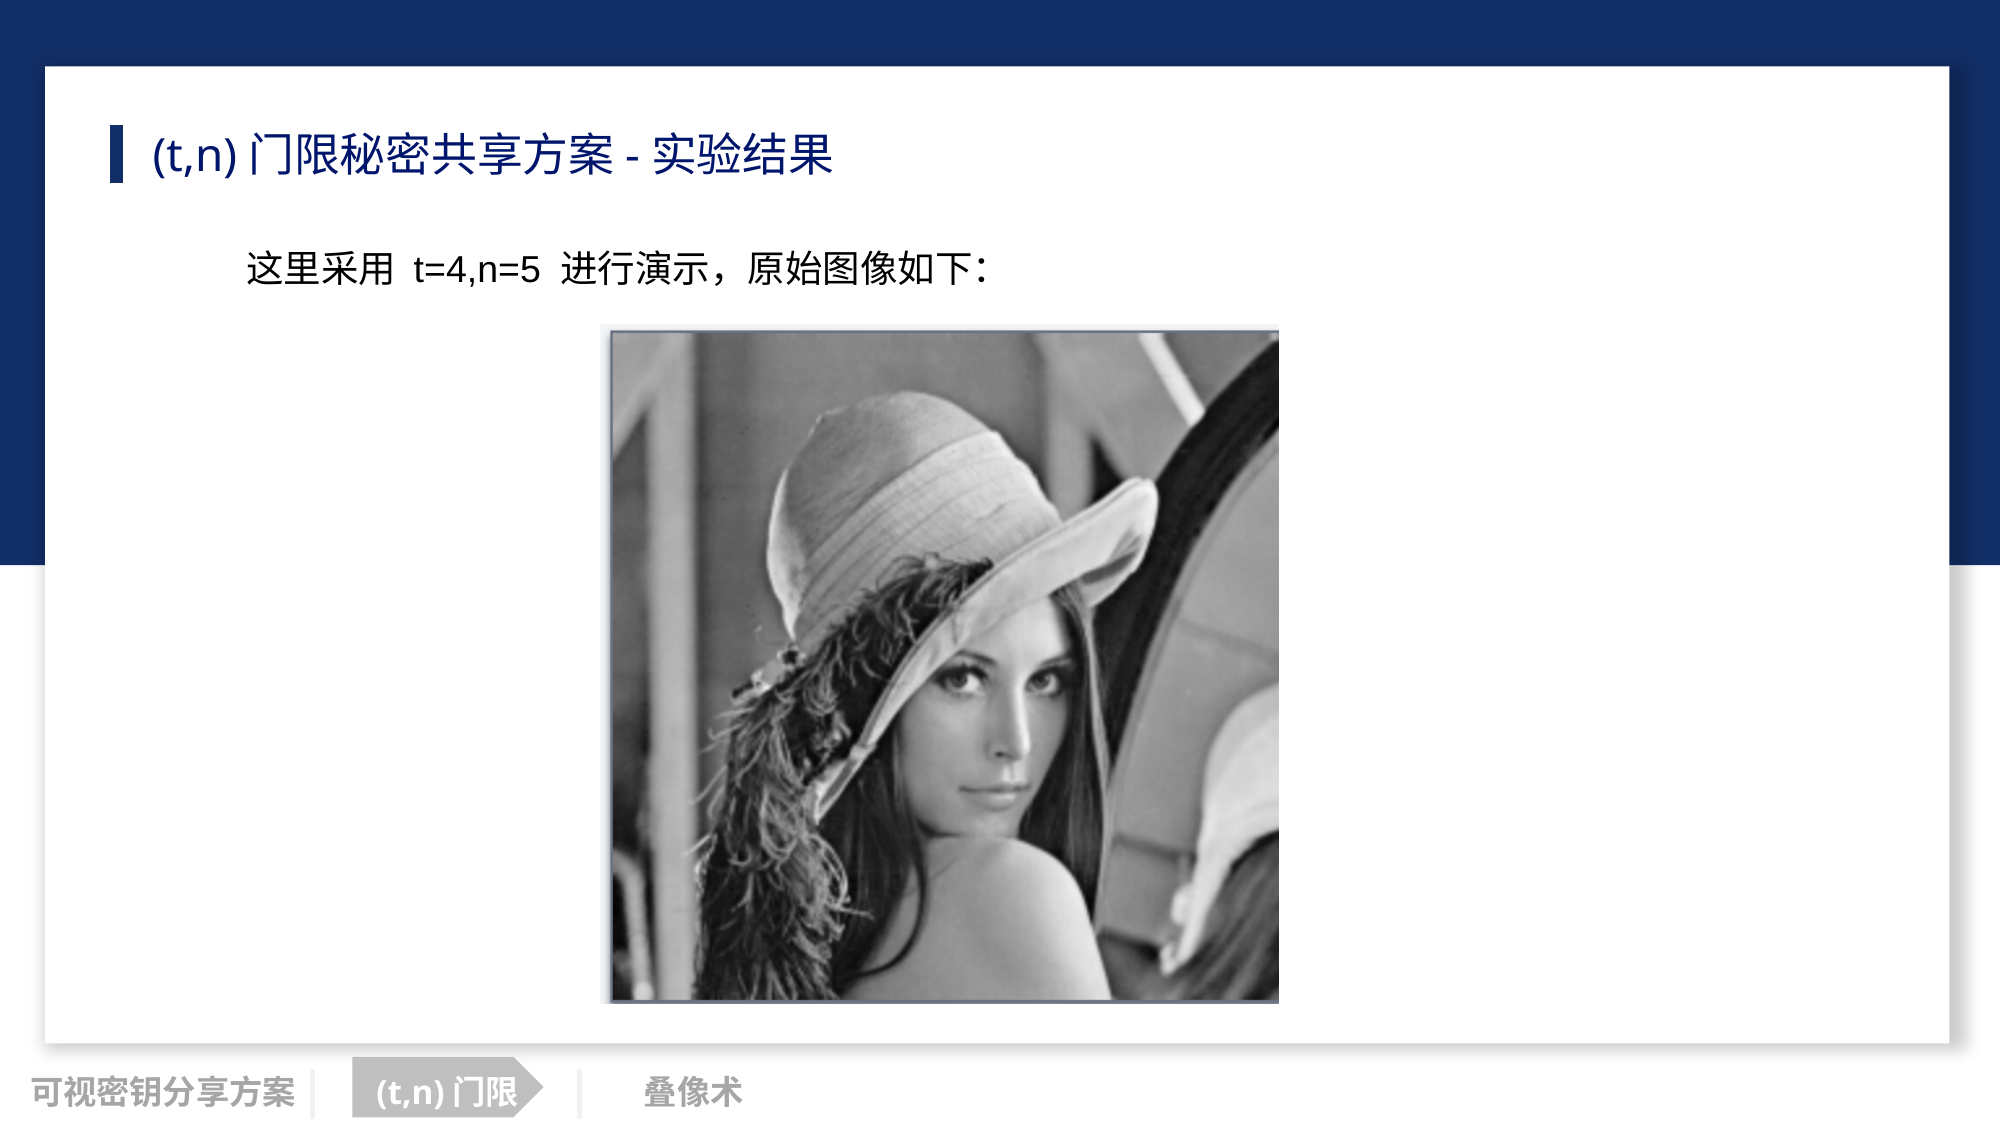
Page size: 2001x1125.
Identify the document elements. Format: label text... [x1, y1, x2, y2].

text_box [116, 117, 890, 189]
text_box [15, 1056, 1214, 1120]
picture [600, 324, 1279, 1004]
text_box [299, 181, 1701, 1037]
text_box [44, 65, 1950, 1044]
text_box 这里采用 t=4,n=5 进行演示，原始图像如下： [231, 237, 299, 297]
text_box [0, 0, 2000, 566]
